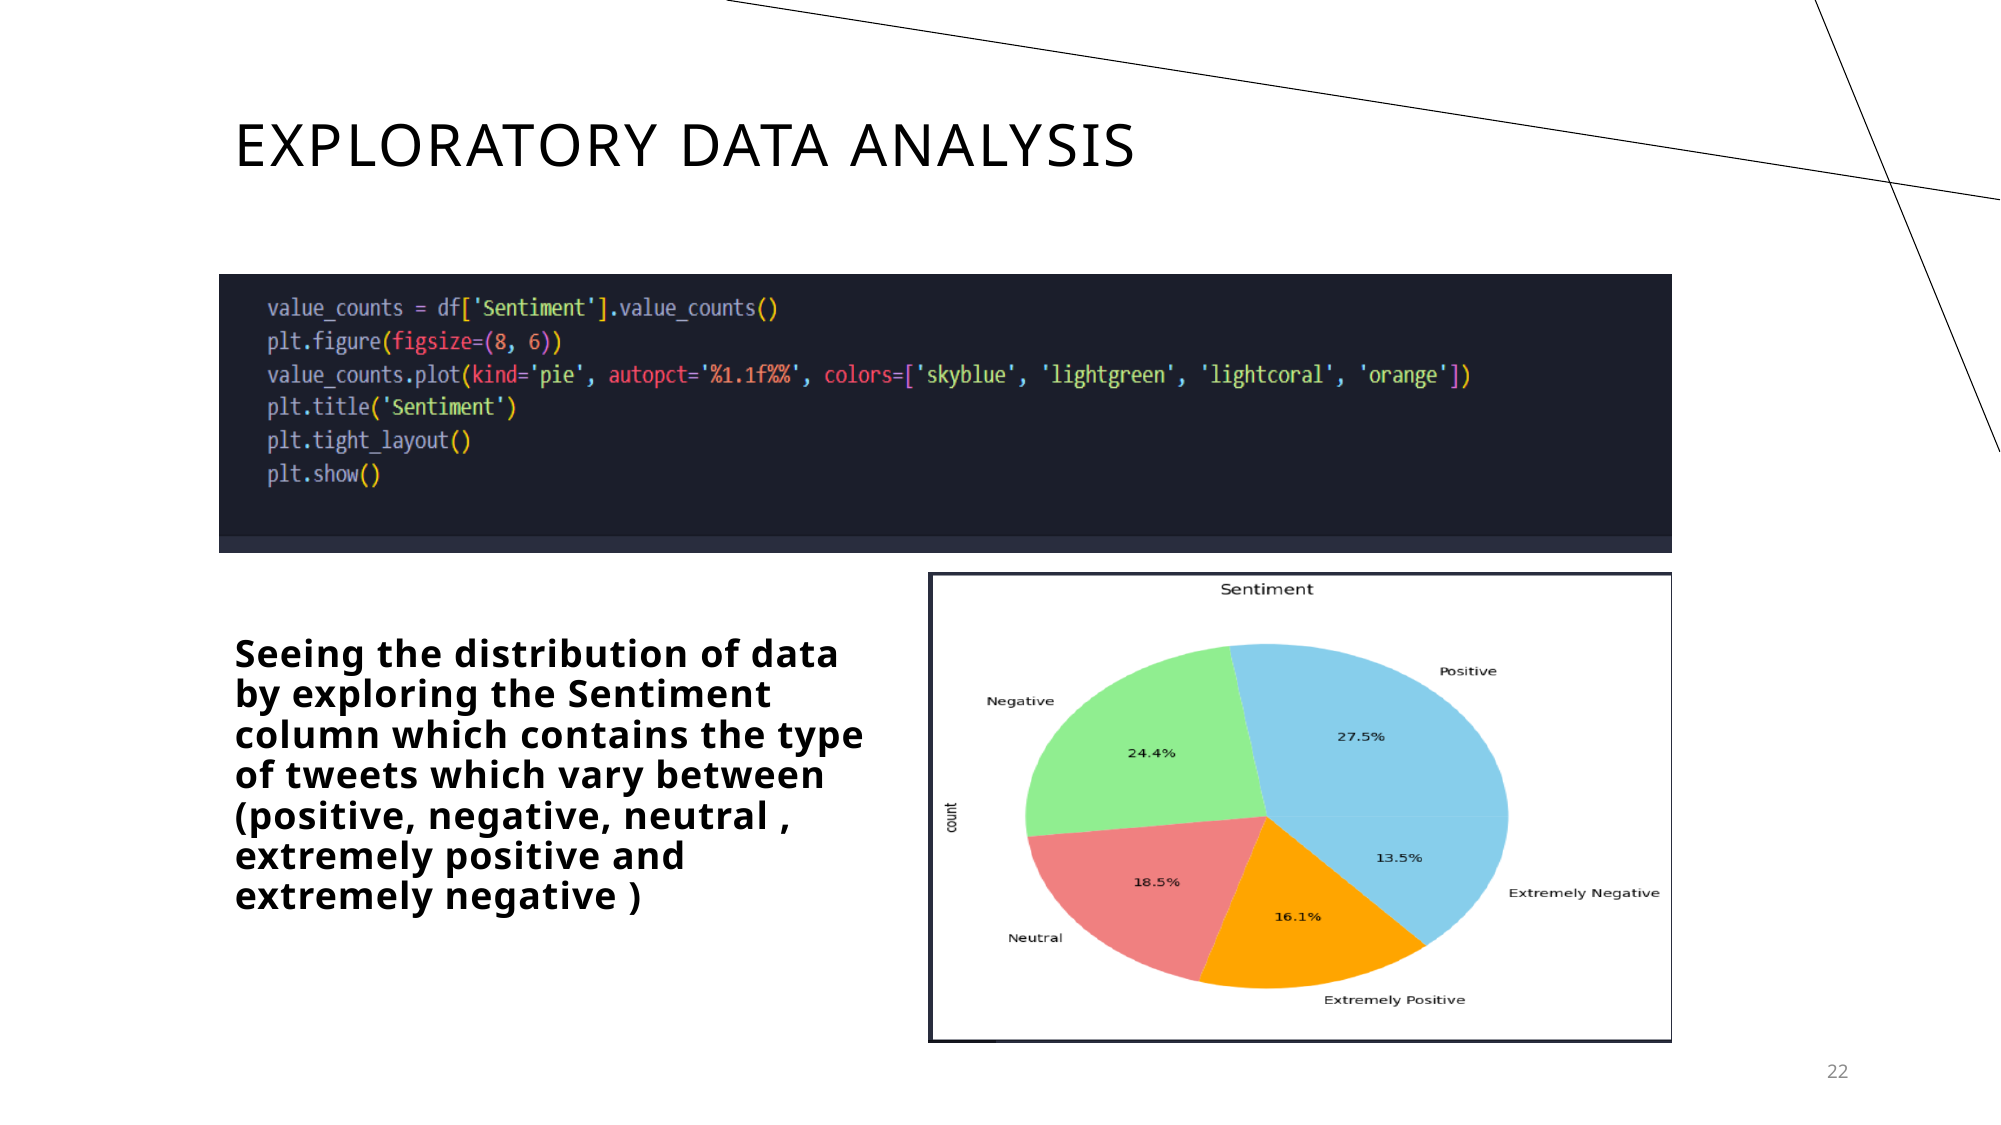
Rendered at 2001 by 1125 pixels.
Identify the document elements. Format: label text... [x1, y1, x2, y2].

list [927, 572, 1672, 1043]
title Exploratory data analysis [219, 91, 1853, 188]
list Seeing the distribution of data by exploring the Sentiment column which contains the type of tweets which vary between (positive, negative, neutral , extremely positive and extremely negative ) [219, 627, 910, 988]
slide_number 22 [1701, 1042, 1864, 1103]
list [219, 274, 1672, 553]
